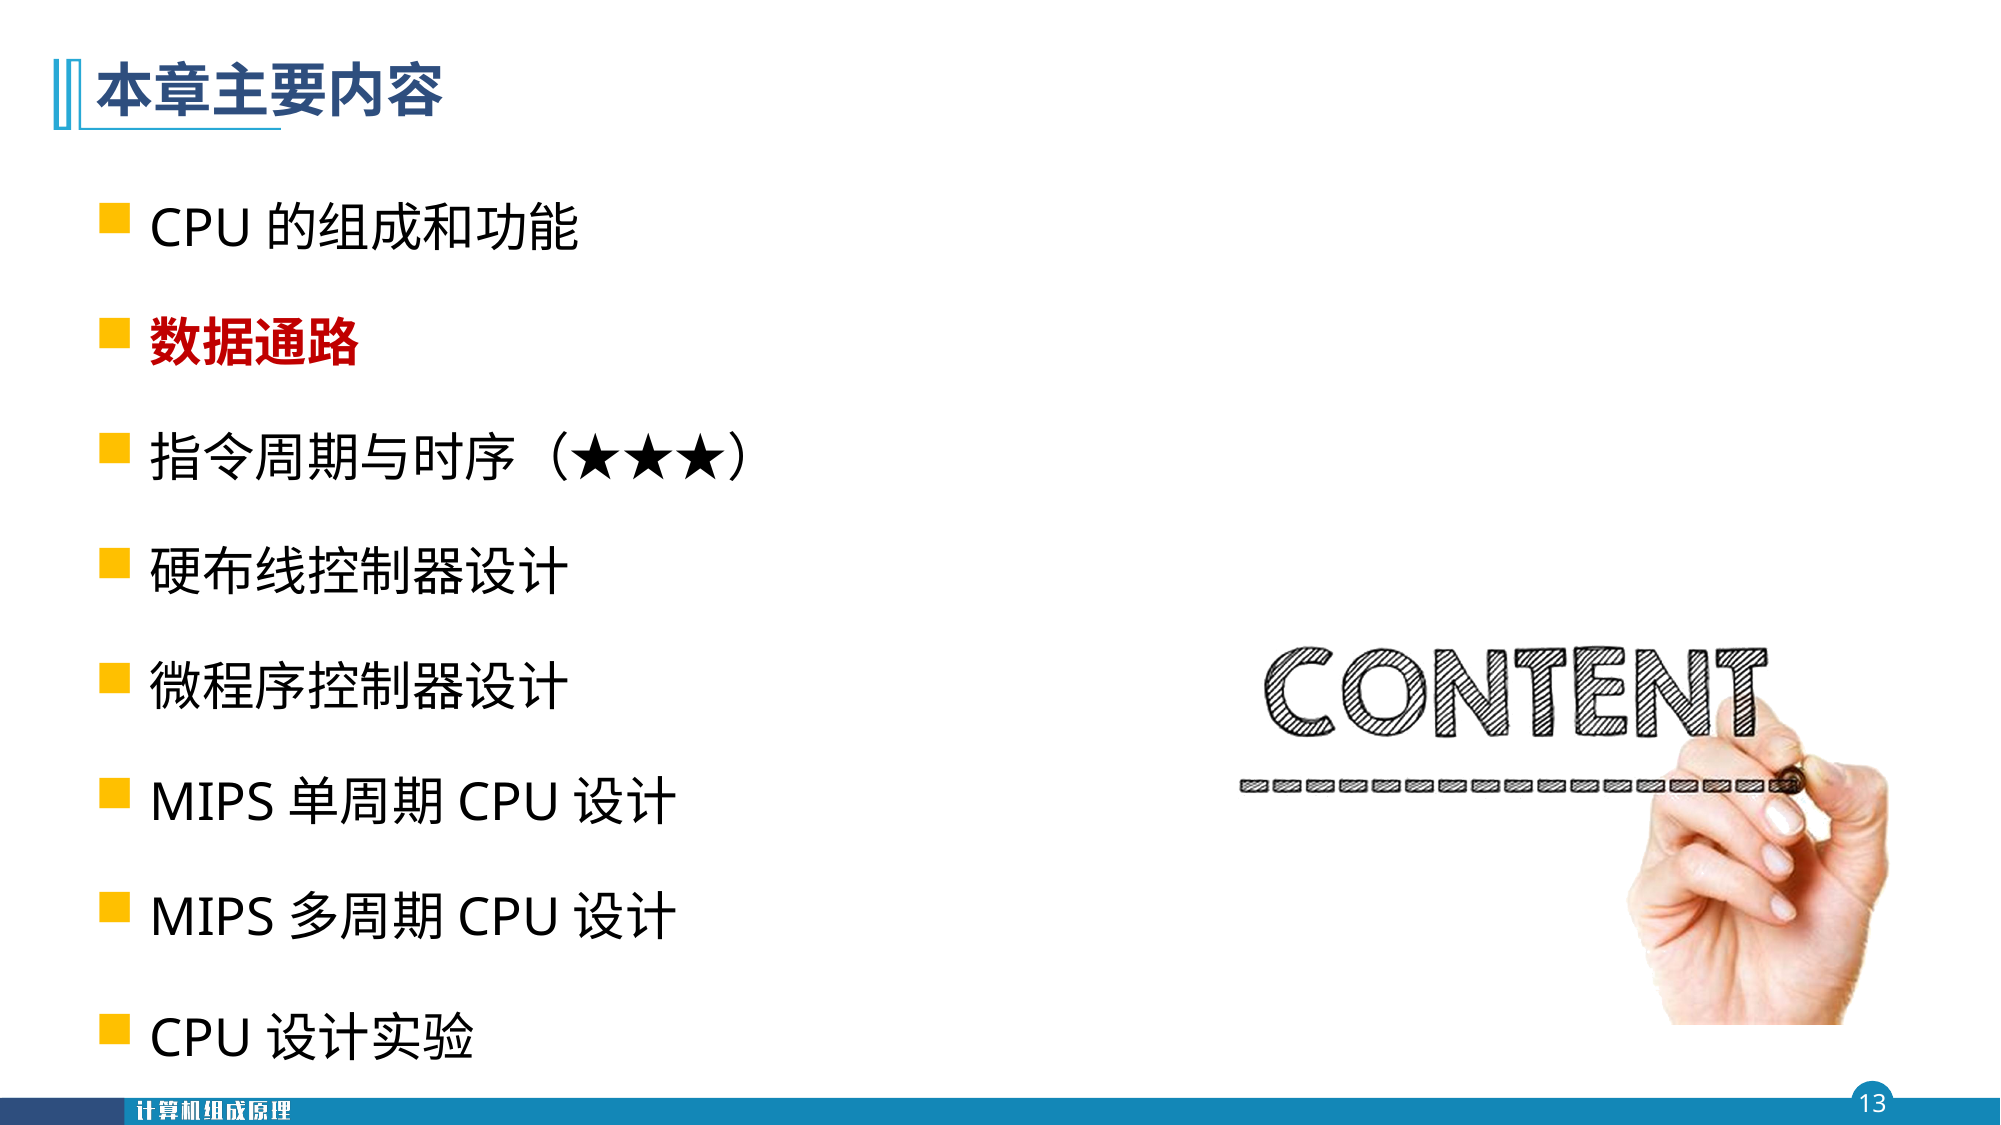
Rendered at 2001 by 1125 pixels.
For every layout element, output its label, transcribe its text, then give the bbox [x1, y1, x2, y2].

picture [1183, 520, 1939, 1025]
title 本章主要内容 [80, 42, 1805, 144]
list CPU的组成和功能 数据通路 指令周期与时序（★★★） 硬布线控制器设计 微程序控制器设计 MIPS单周期CPU设计 MIPS多周期CPU设计 CPU设计实验 [80, 154, 1805, 1080]
